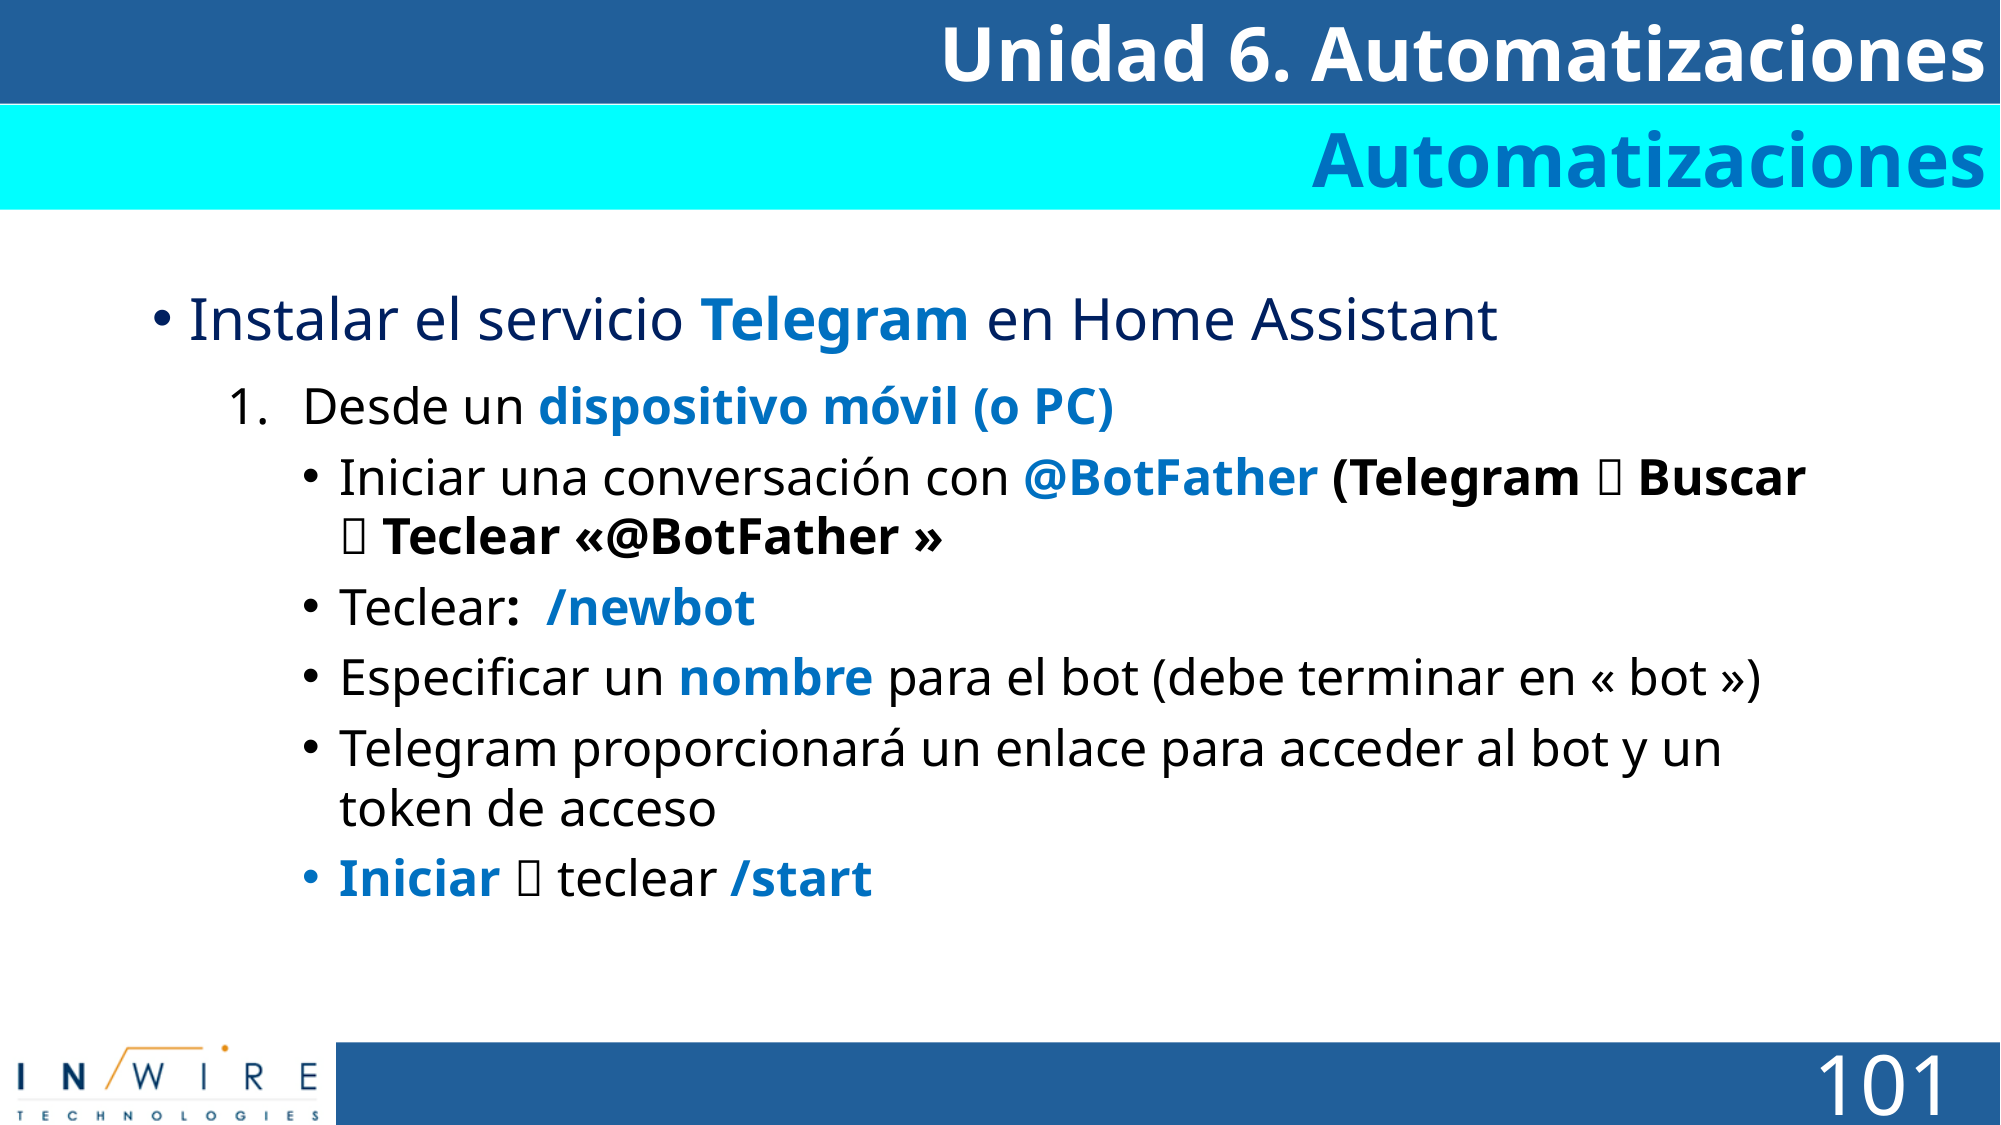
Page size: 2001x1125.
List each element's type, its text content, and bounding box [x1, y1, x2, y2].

text_box Unidad 6. Automatizaciones [0, 0, 2000, 104]
list Instalar el servicio Telegram en Home Assistant Desde un dispositivo móvil (o PC) Iniciar una conversación con @BotFather (Telegram  Buscar  Teclear «@BotFather » Teclear: /newbot Especificar un nombre para el bot (debe terminar en « bot ») Telegram proporcionará un enlace para acceder al bot y un token de acceso Iniciar  teclear /start [137, 260, 1855, 1048]
text_box Automatizaciones [0, 104, 2000, 210]
picture [0, 1037, 336, 1125]
